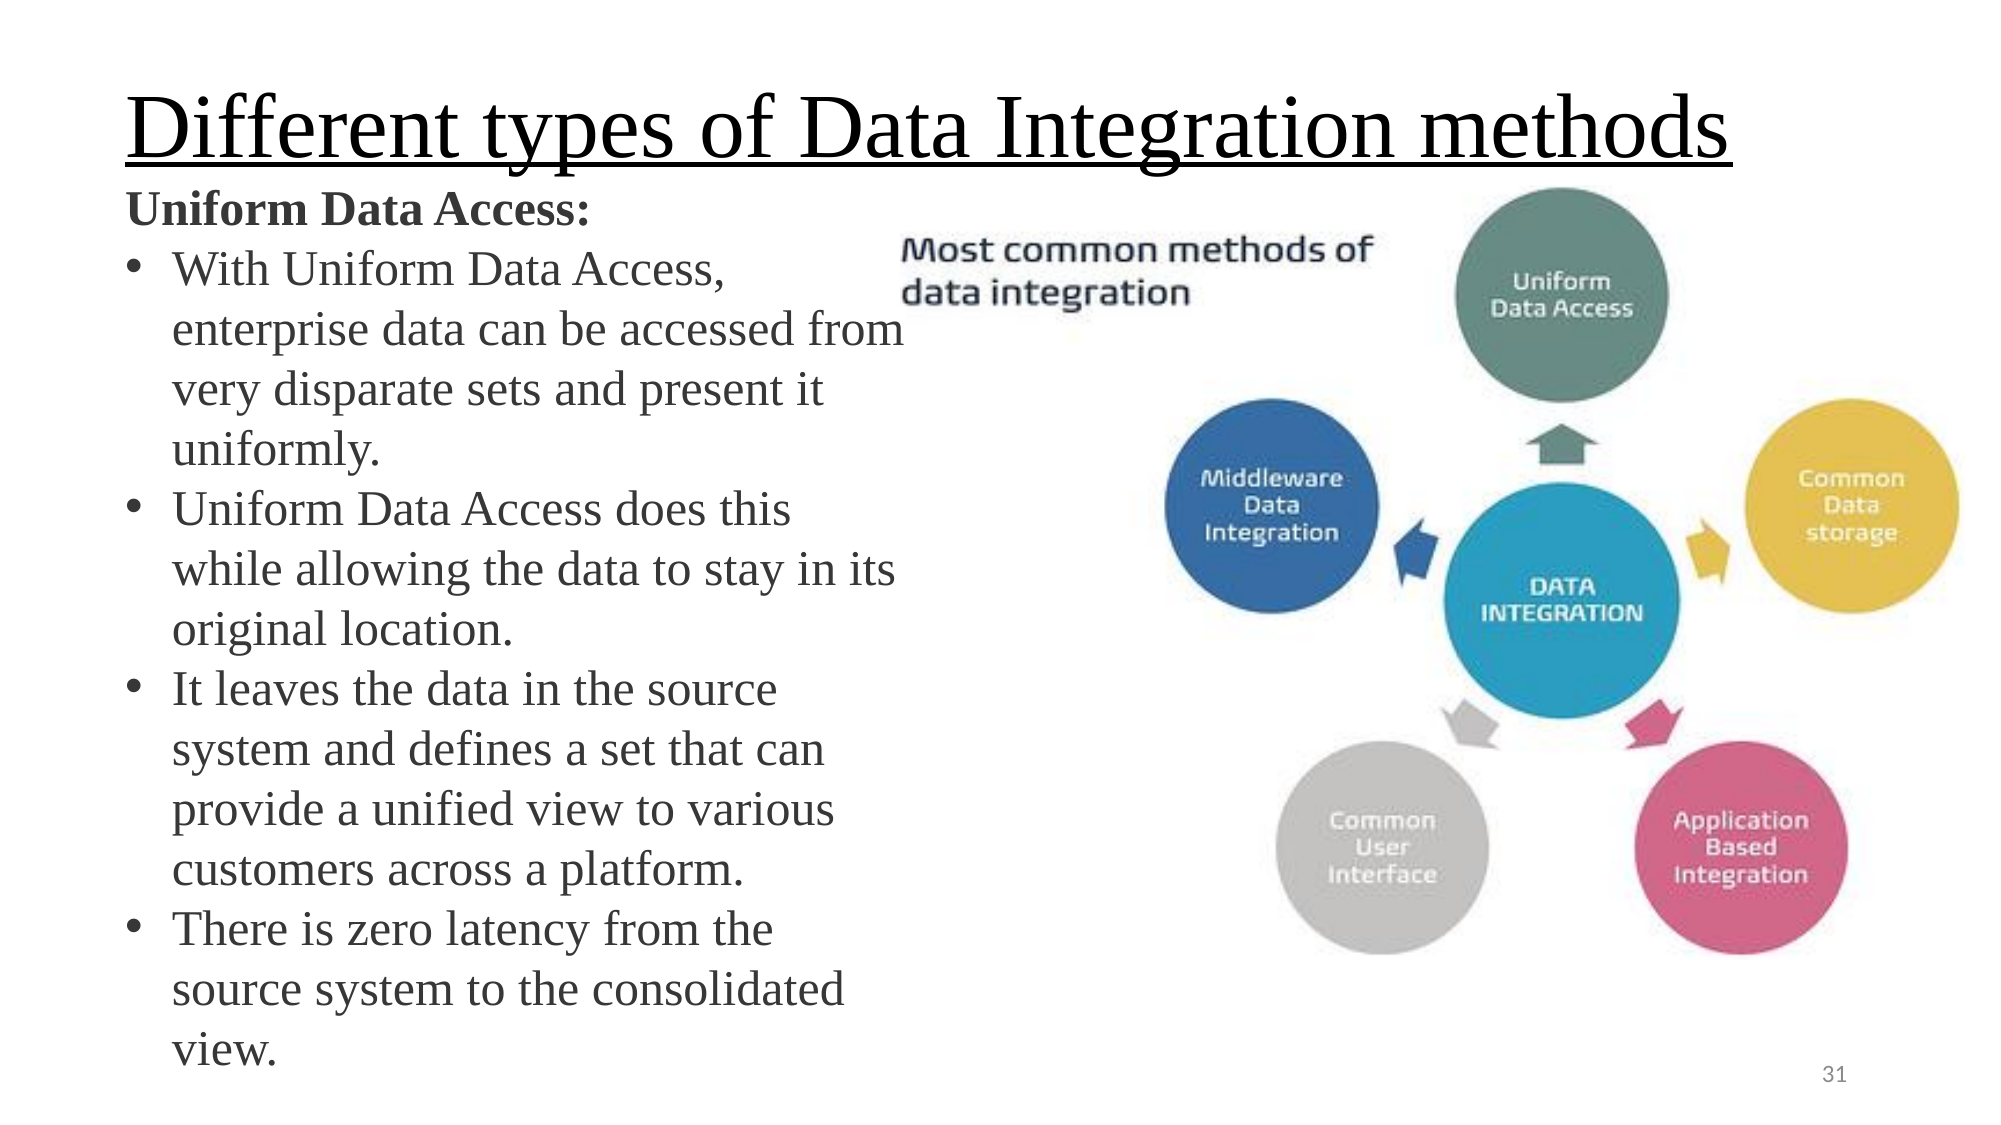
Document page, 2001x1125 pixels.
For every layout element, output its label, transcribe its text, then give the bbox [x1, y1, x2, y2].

title Different types of Data Integration methods [110, 18, 1836, 185]
text_box Uniform Data Access: With Uniform Data Access, enterprise data can be accessed from very disparate sets and present it uniformly. Uniform Data Access does this while allowing the data to stay in its original location. It leaves the data in the source system and defines a set that can provide a unified view to various customers across a platform. There is zero latency from the source system to the consolidated view. [110, 167, 924, 1083]
slide_number 31 [1412, 1042, 1863, 1103]
picture [899, 185, 1965, 960]
